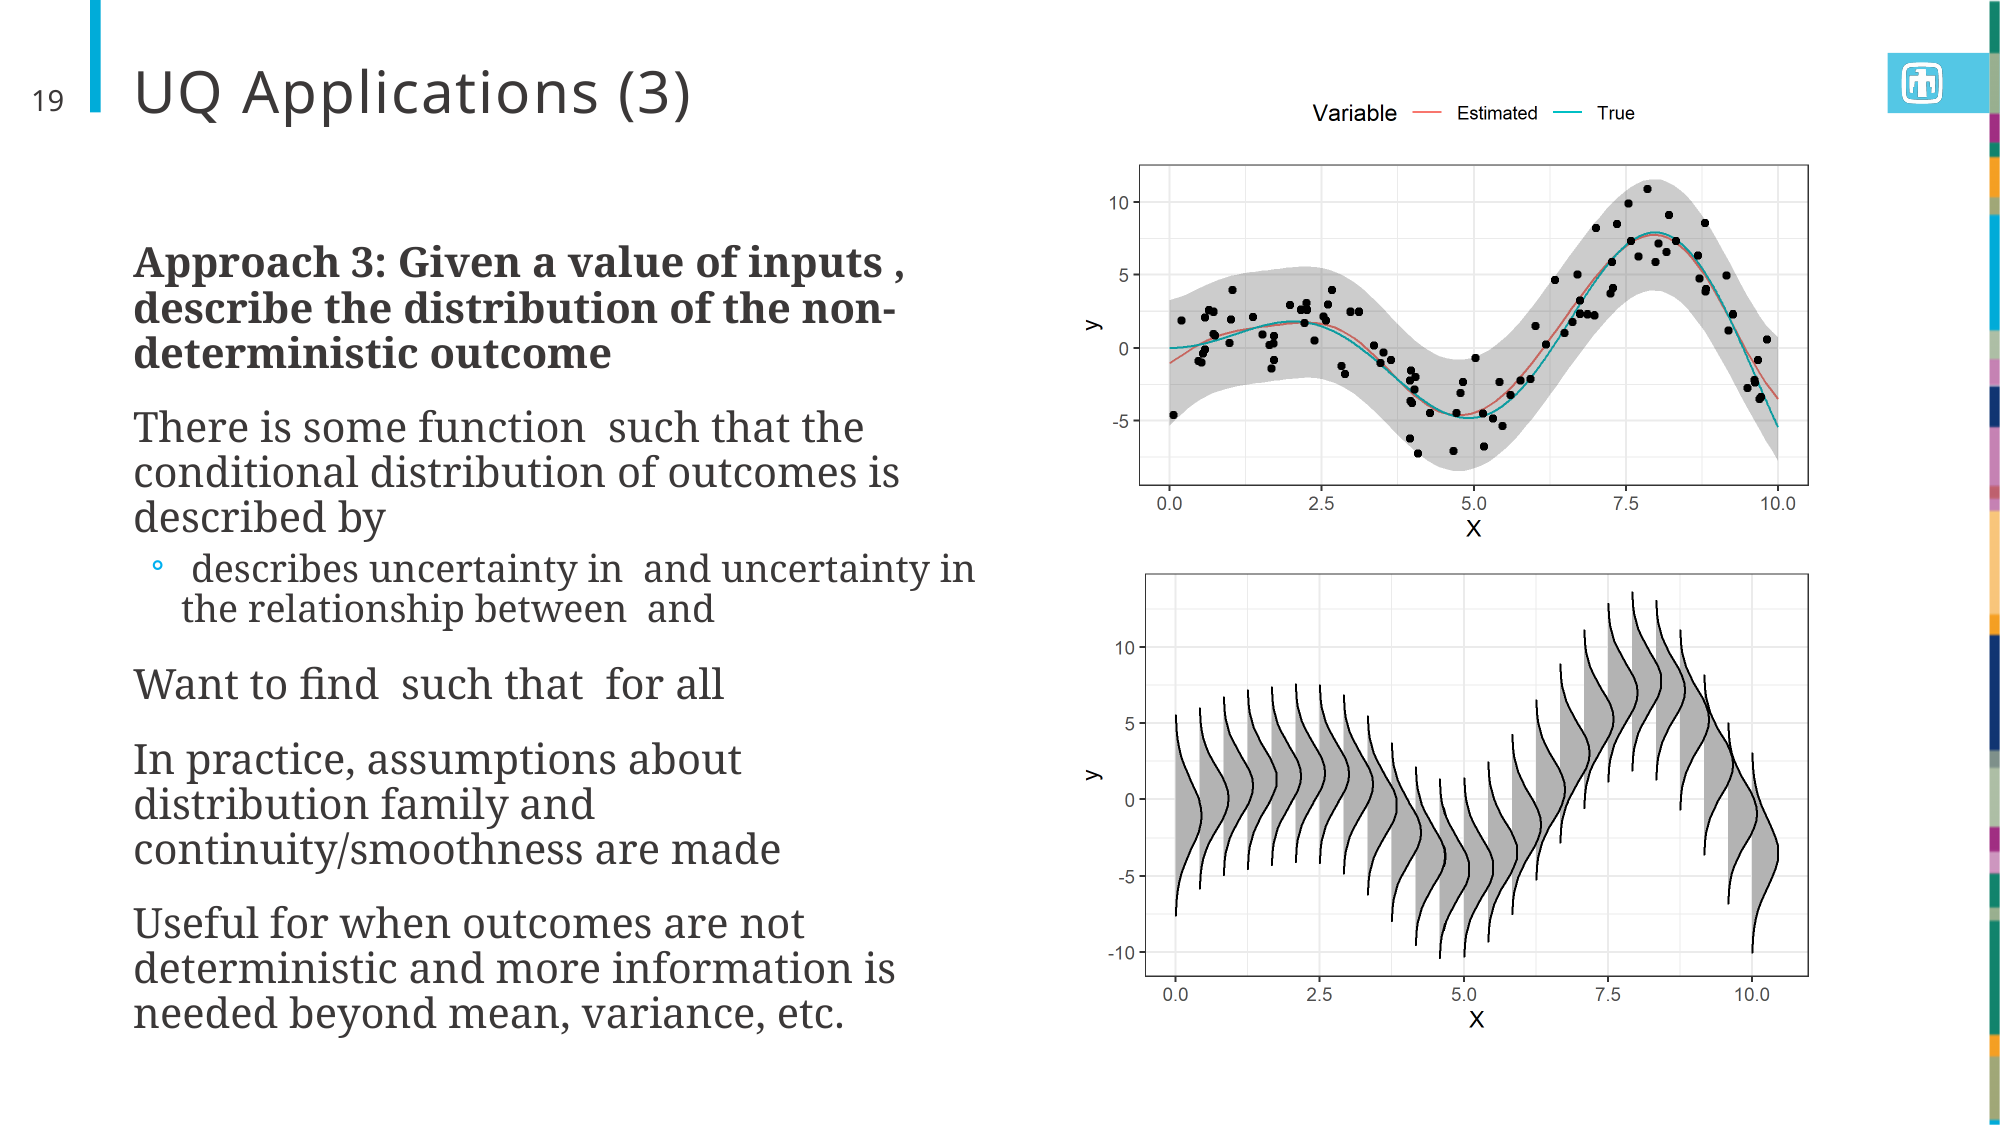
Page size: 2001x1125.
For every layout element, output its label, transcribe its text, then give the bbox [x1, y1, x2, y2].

slide_number 19 [10, 71, 80, 132]
picture [1068, 71, 1820, 553]
picture [1068, 561, 1820, 1043]
picture [1990, 330, 1999, 1120]
picture [1901, 62, 1944, 104]
picture [1990, 1, 1999, 215]
title UQ Applications (3) [118, 58, 1769, 153]
